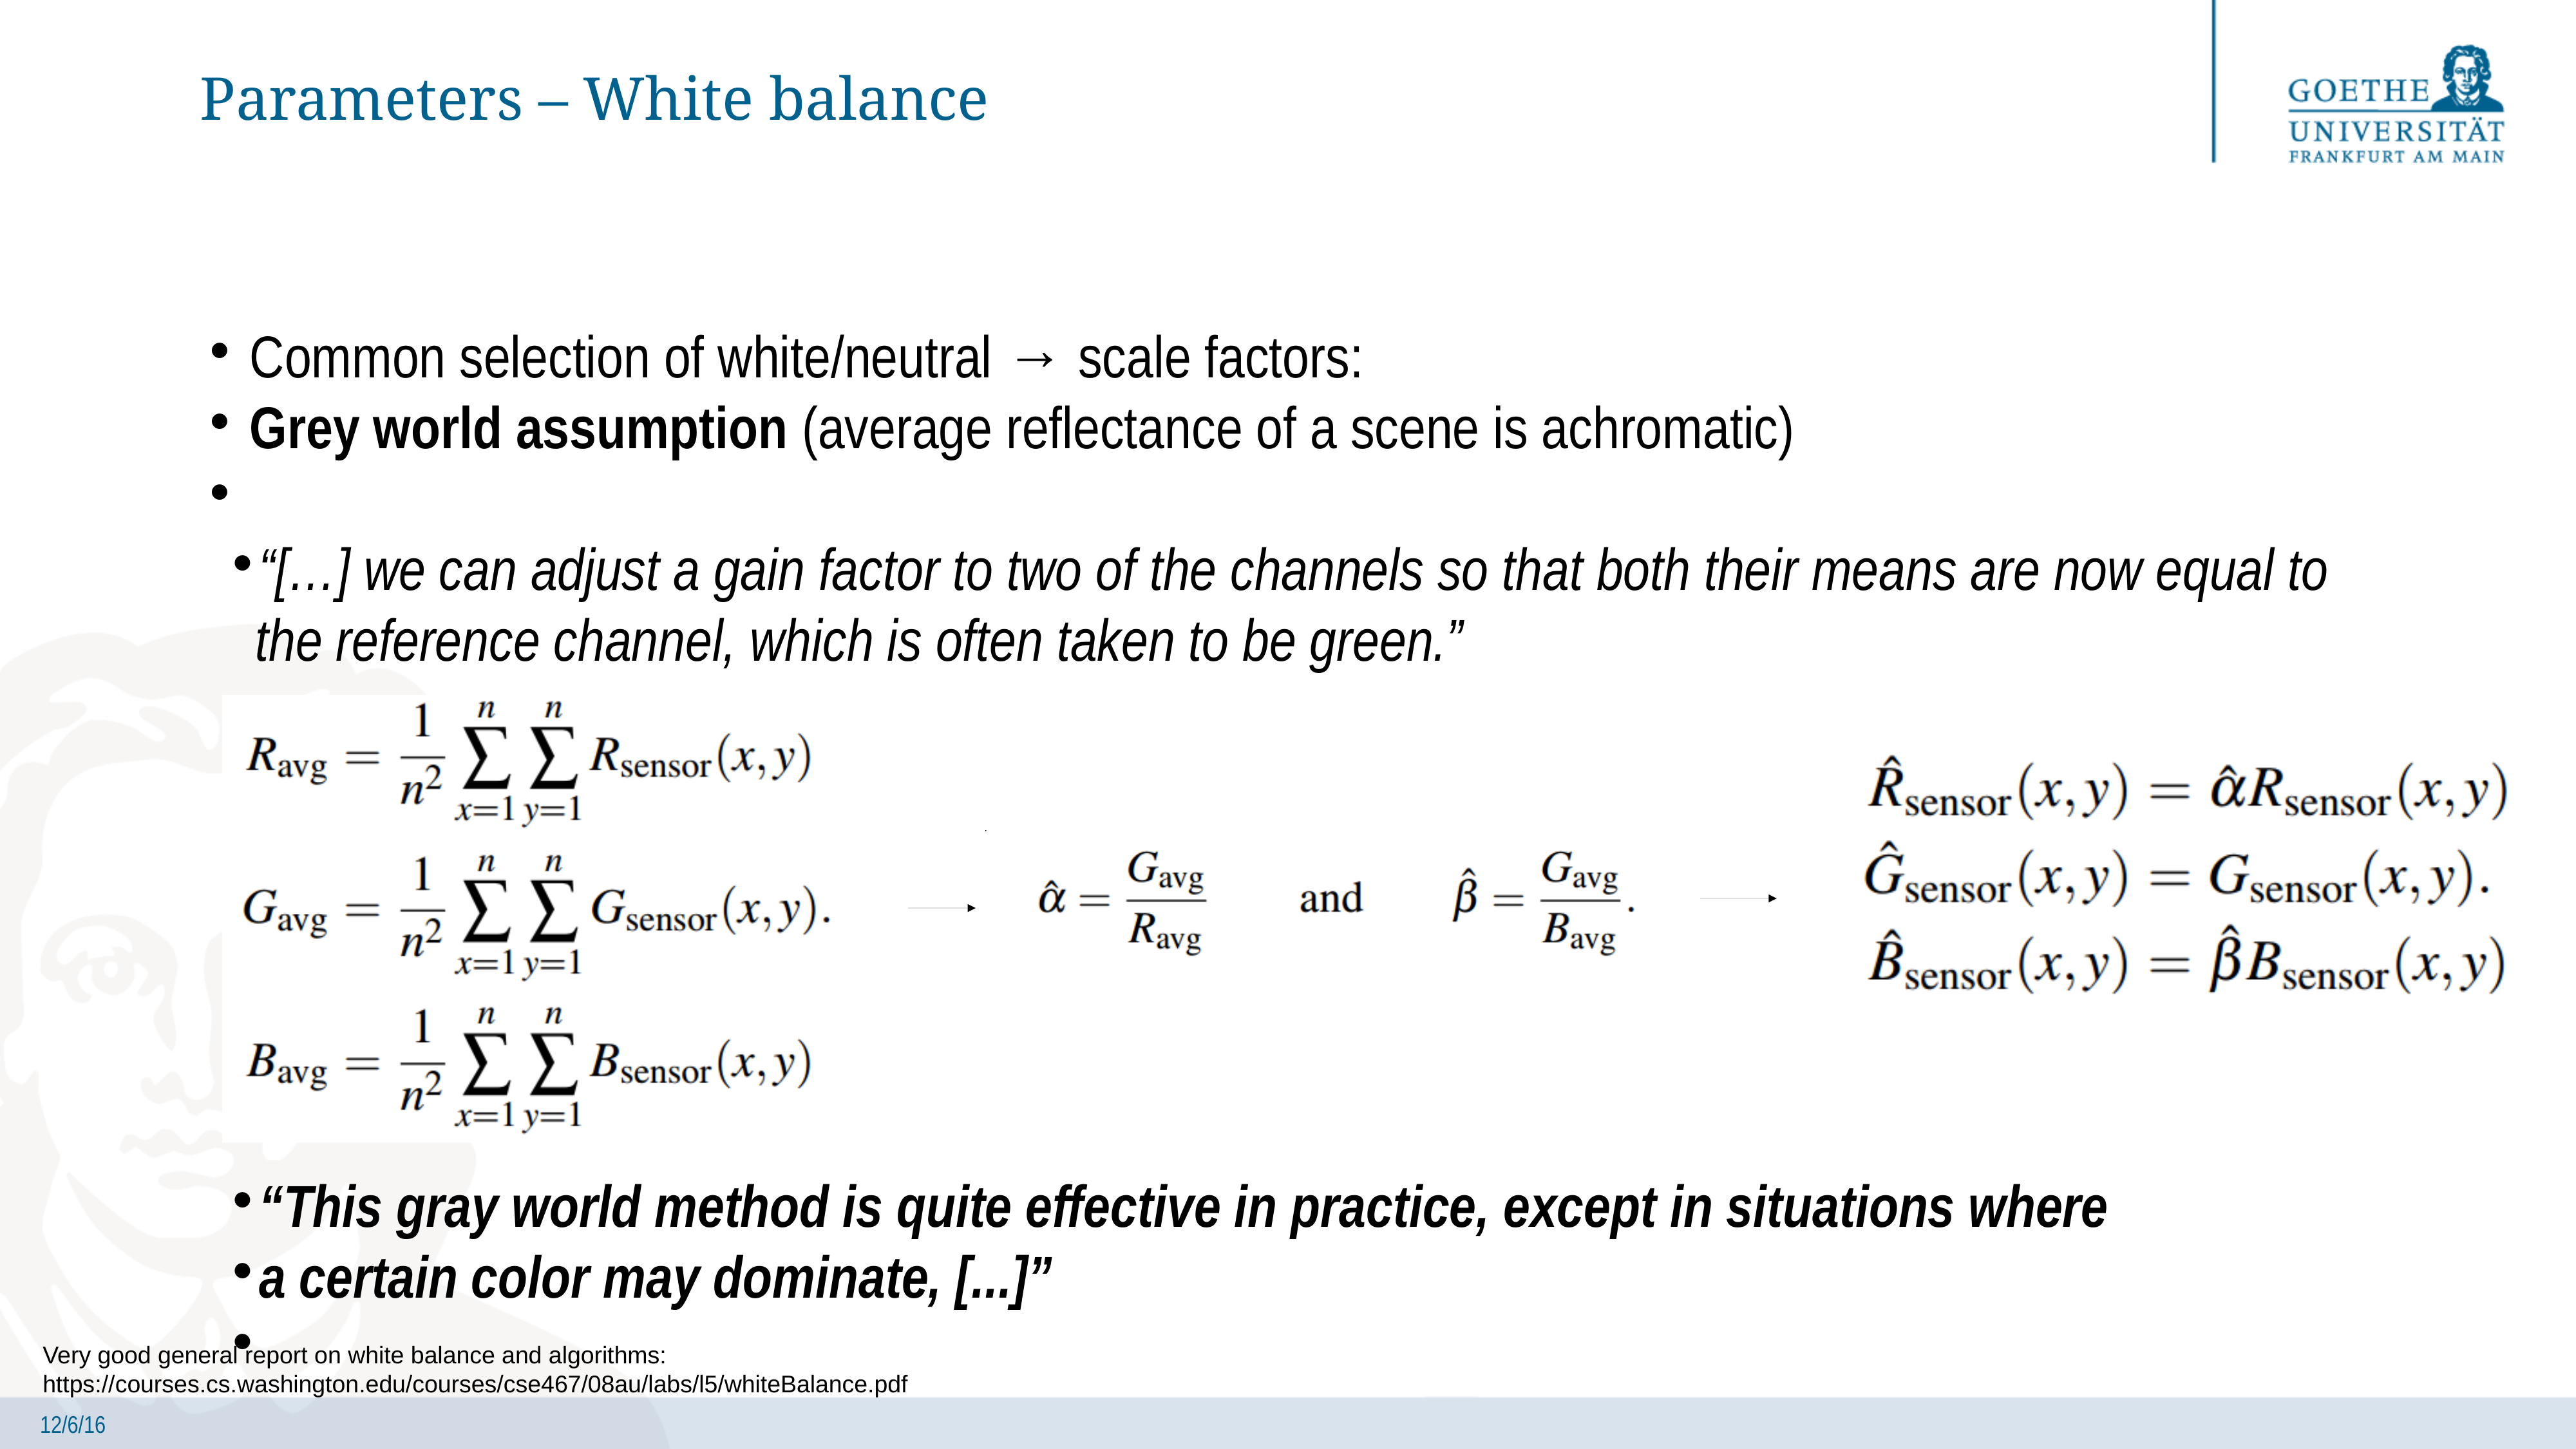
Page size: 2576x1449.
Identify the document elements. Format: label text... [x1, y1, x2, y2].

text_box Very good general report on white balance and algorithms: https://courses.cs.washington.edu/courses/cse467/08au/labs/l5/whiteBalance.pdf [33, 1335, 918, 1399]
text_box [907, 904, 976, 913]
picture [0, 0, 2576, 1449]
text_box Parameters – White balance [200, 21, 2194, 173]
text_box Common selection of white/neutral → scale factors: Grey world assumption (average reflectance of a scene is achromatic) “[…] we can adjust a gain factor to two of the channels so that both their means are now equal to the reference channel, which is often taken to be green.” “This gray world method is quite effective in practice, except in situations where a certain color may dominate, [...]” [200, 314, 2351, 1354]
text_box [1700, 894, 1777, 903]
